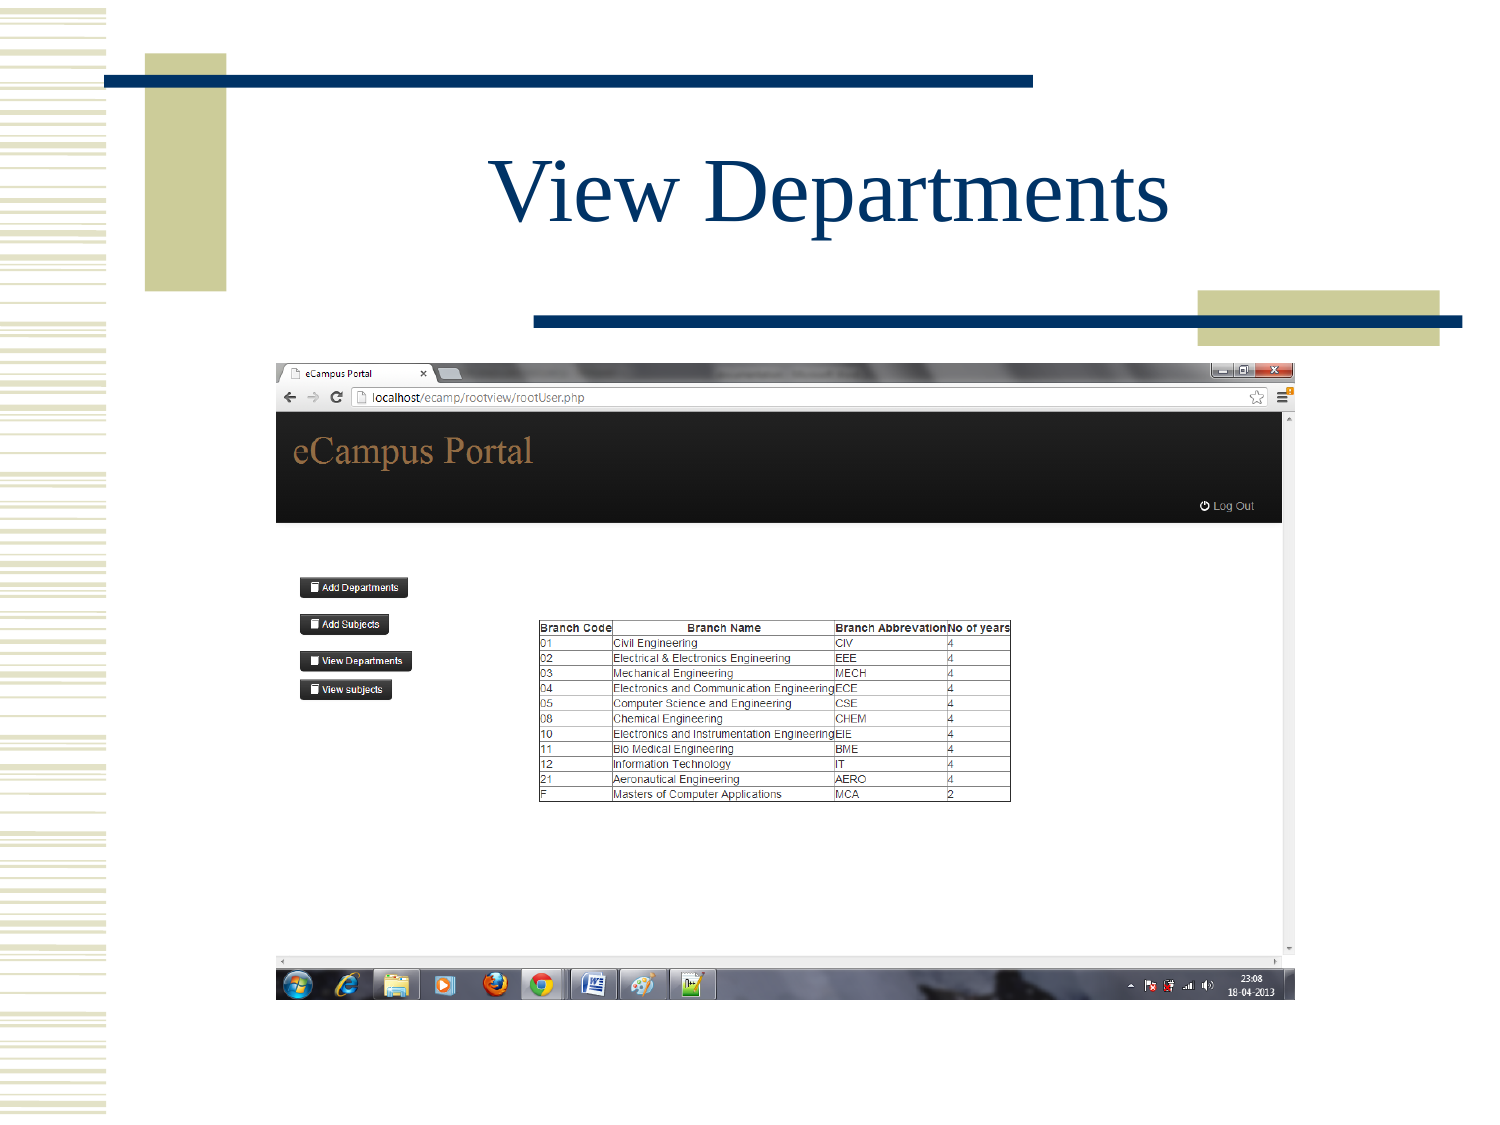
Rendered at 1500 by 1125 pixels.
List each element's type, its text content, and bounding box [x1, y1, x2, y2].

title View Departments [224, 99, 1436, 288]
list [275, 362, 1296, 1001]
